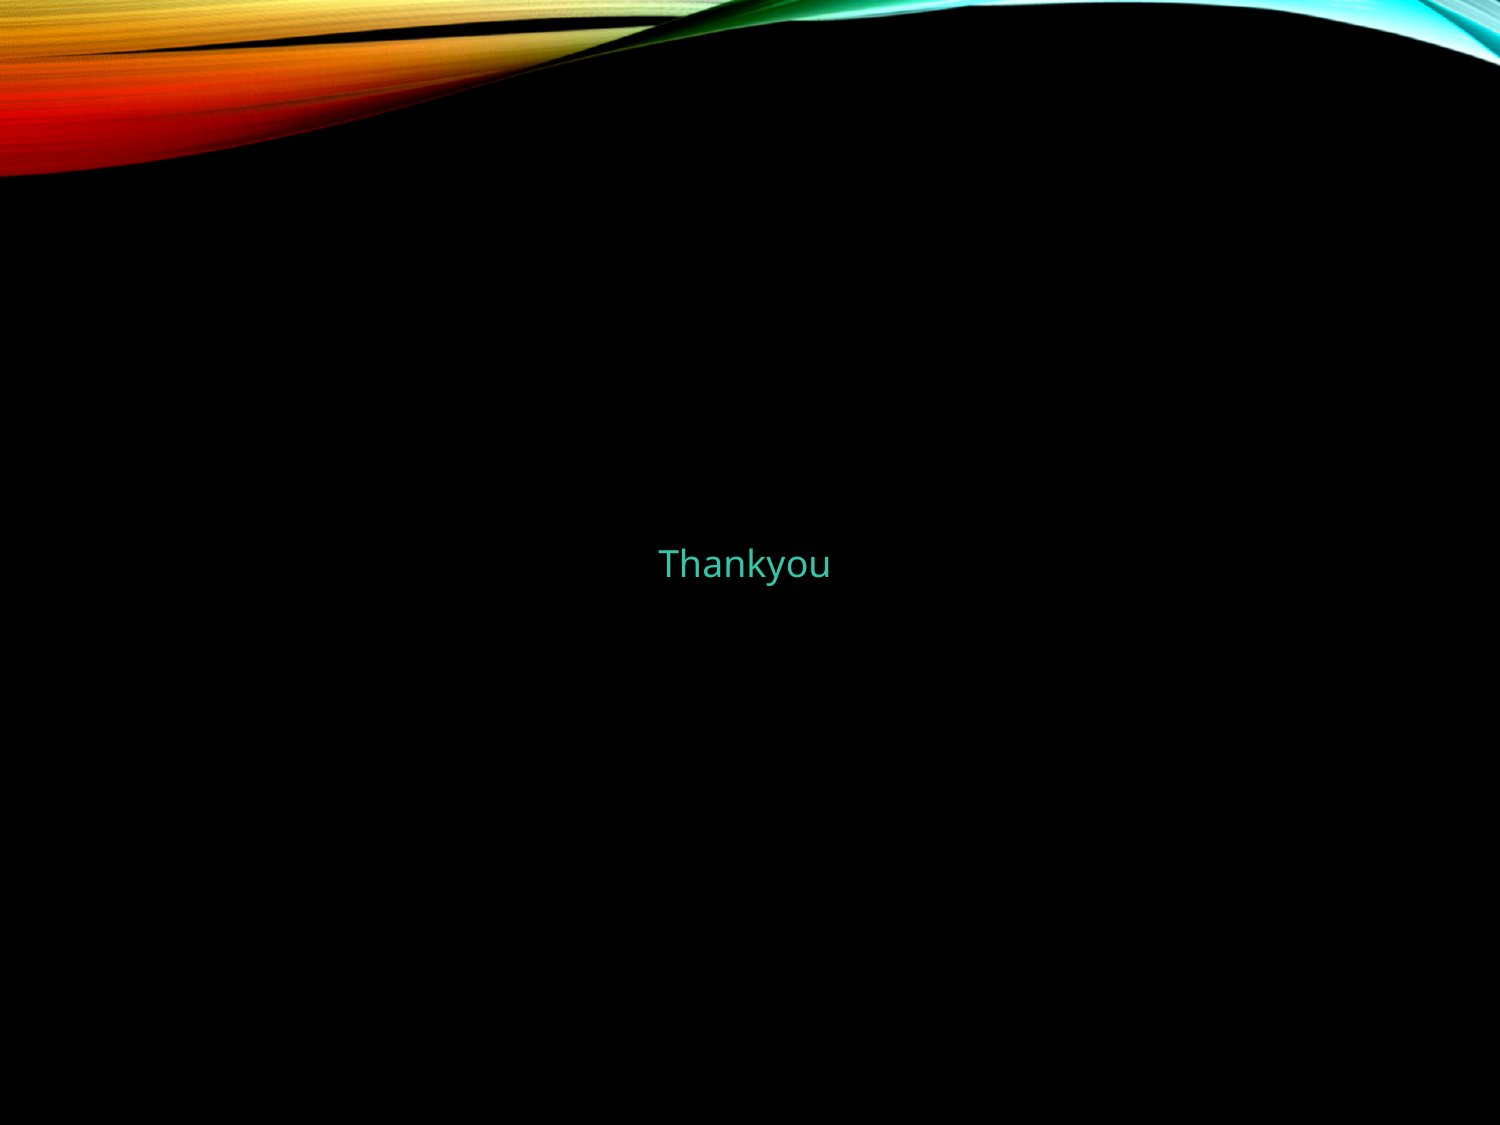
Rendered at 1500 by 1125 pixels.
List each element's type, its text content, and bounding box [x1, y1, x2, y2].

text_box Thankyou [374, 532, 1125, 592]
picture [0, 0, 1500, 178]
